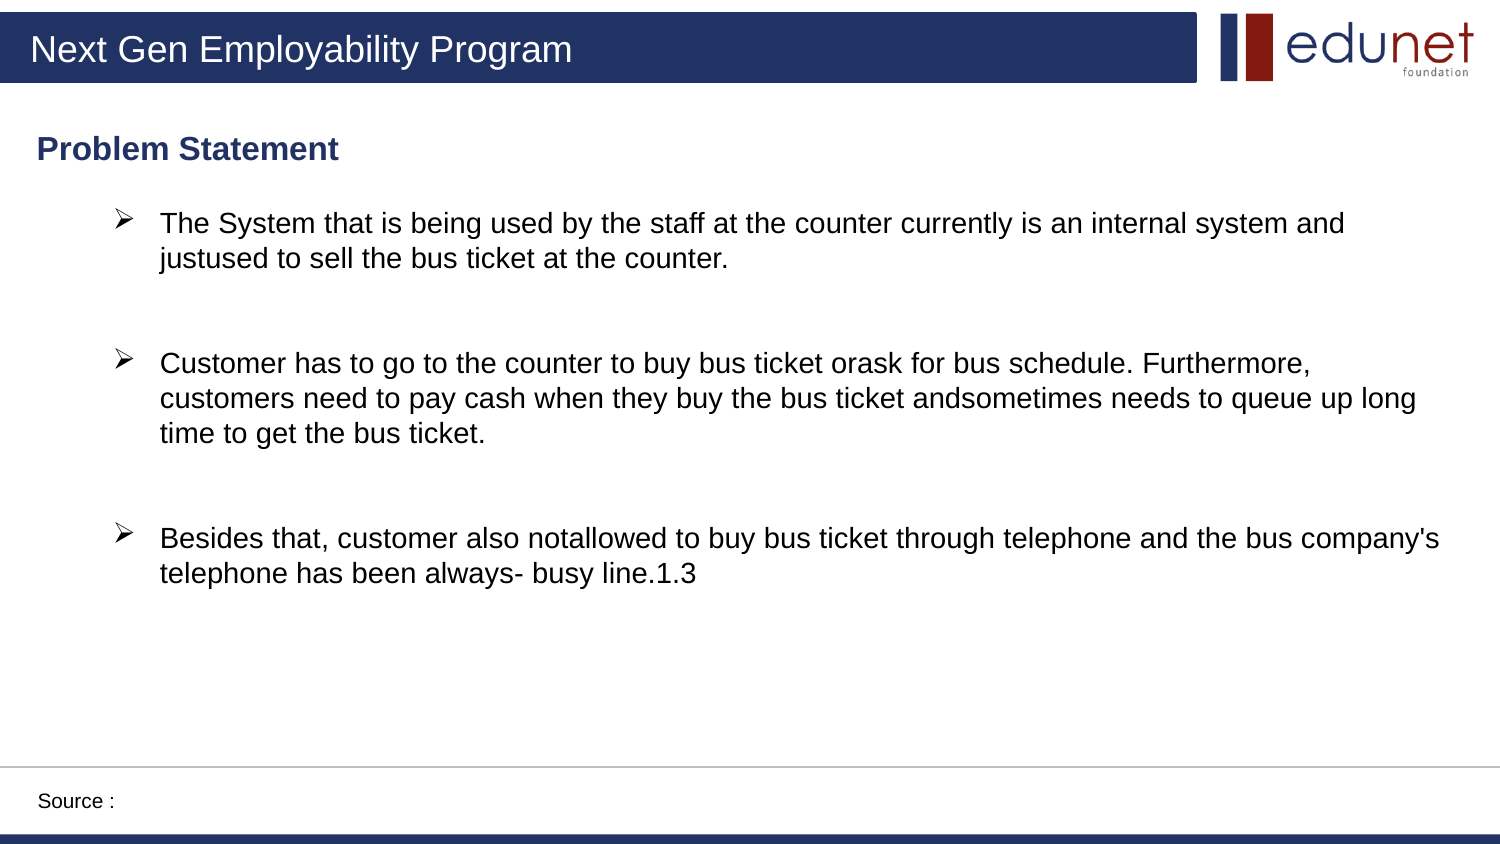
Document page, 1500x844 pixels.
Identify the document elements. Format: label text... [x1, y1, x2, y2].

picture [1279, 14, 1482, 83]
text_box Source : [22, 773, 139, 826]
title Problem Statement [21, 111, 504, 165]
text_box The System that is being used by the staff at the counter currently is an internal system and justused to sell the bus ticket at the counter. Customer has to go to the counter to buy bus ticket orask for bus schedule. Furthermore, customers need to pay cash when they buy the bus ticket andsometimes needs to queue up long time to get the bus ticket. Besides that, customer also notallowed to buy bus ticket through telephone and the bus company's telephone has been always- busy line.1.3 [97, 197, 1460, 597]
